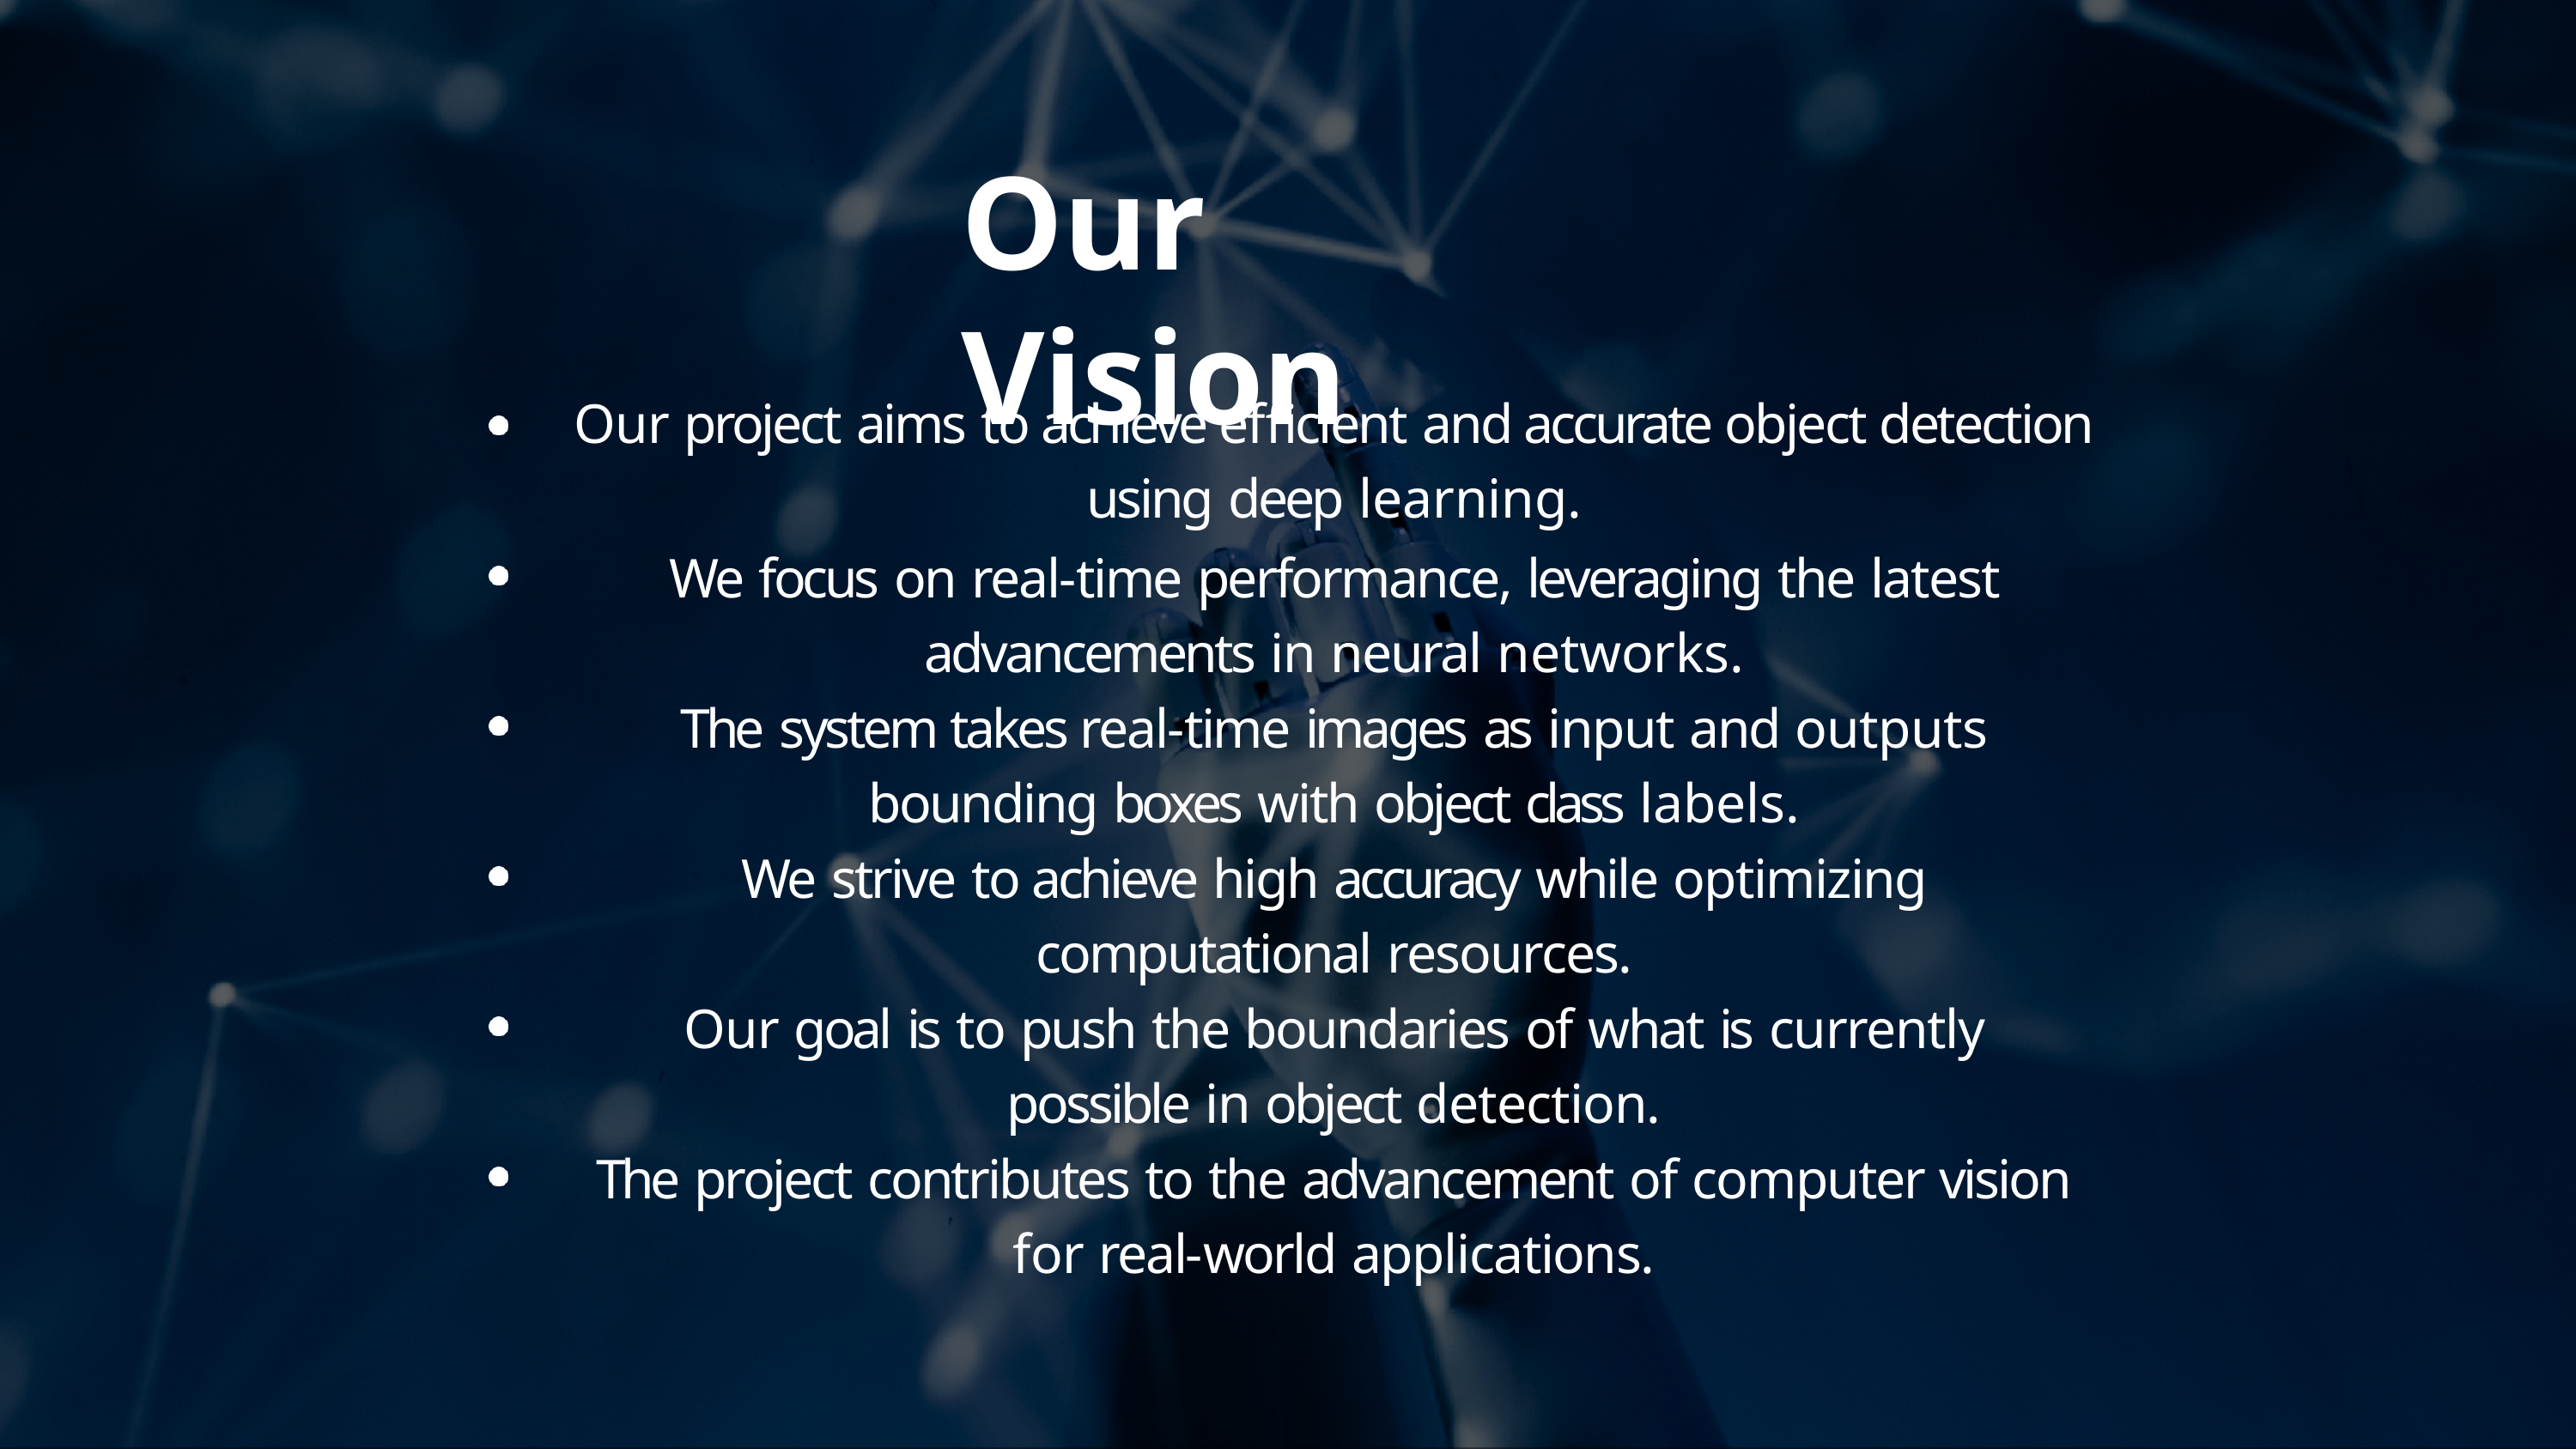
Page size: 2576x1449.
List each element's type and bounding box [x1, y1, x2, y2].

picture [0, 0, 2576, 1449]
text_box [488, 415, 508, 1186]
